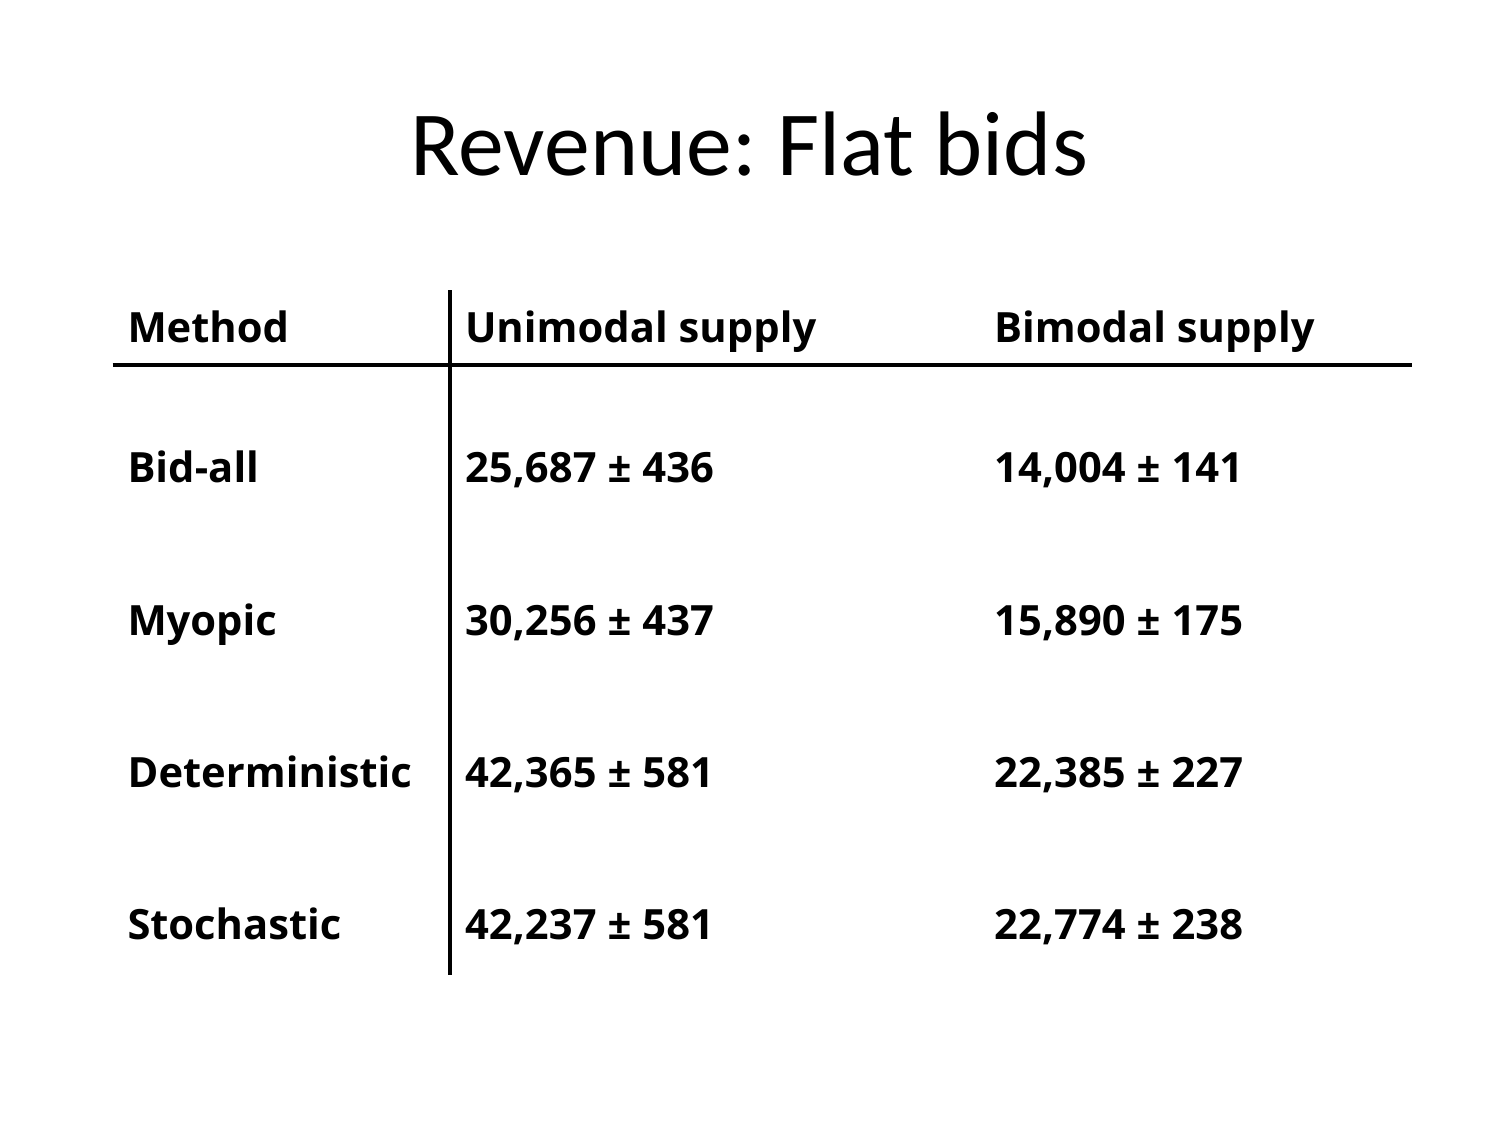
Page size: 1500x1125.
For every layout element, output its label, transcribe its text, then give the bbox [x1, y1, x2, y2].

table_cell 22,774 ± 238 [979, 822, 1412, 975]
table_cell 30,256 ± 437 [452, 517, 979, 670]
table_cell Stochastic [113, 822, 448, 975]
table_header Bimodal supply [979, 290, 1412, 363]
table_cell 14,004 ± 141 [979, 367, 1412, 517]
table_header Unimodal supply [452, 290, 979, 363]
table_cell Myopic [113, 517, 448, 670]
table_cell 25,687 ± 436 [452, 367, 979, 517]
table_cell Bid-all [113, 367, 448, 517]
table_cell Deterministic [113, 670, 448, 822]
table_cell 15,890 ± 175 [979, 517, 1412, 670]
table_cell 22,385 ± 227 [979, 670, 1412, 822]
title Revenue: Flat bids [75, 45, 1425, 233]
table_cell 42,365 ± 581 [452, 670, 979, 822]
table_header Method [113, 290, 448, 363]
table_cell 42,237 ± 581 [452, 822, 979, 975]
